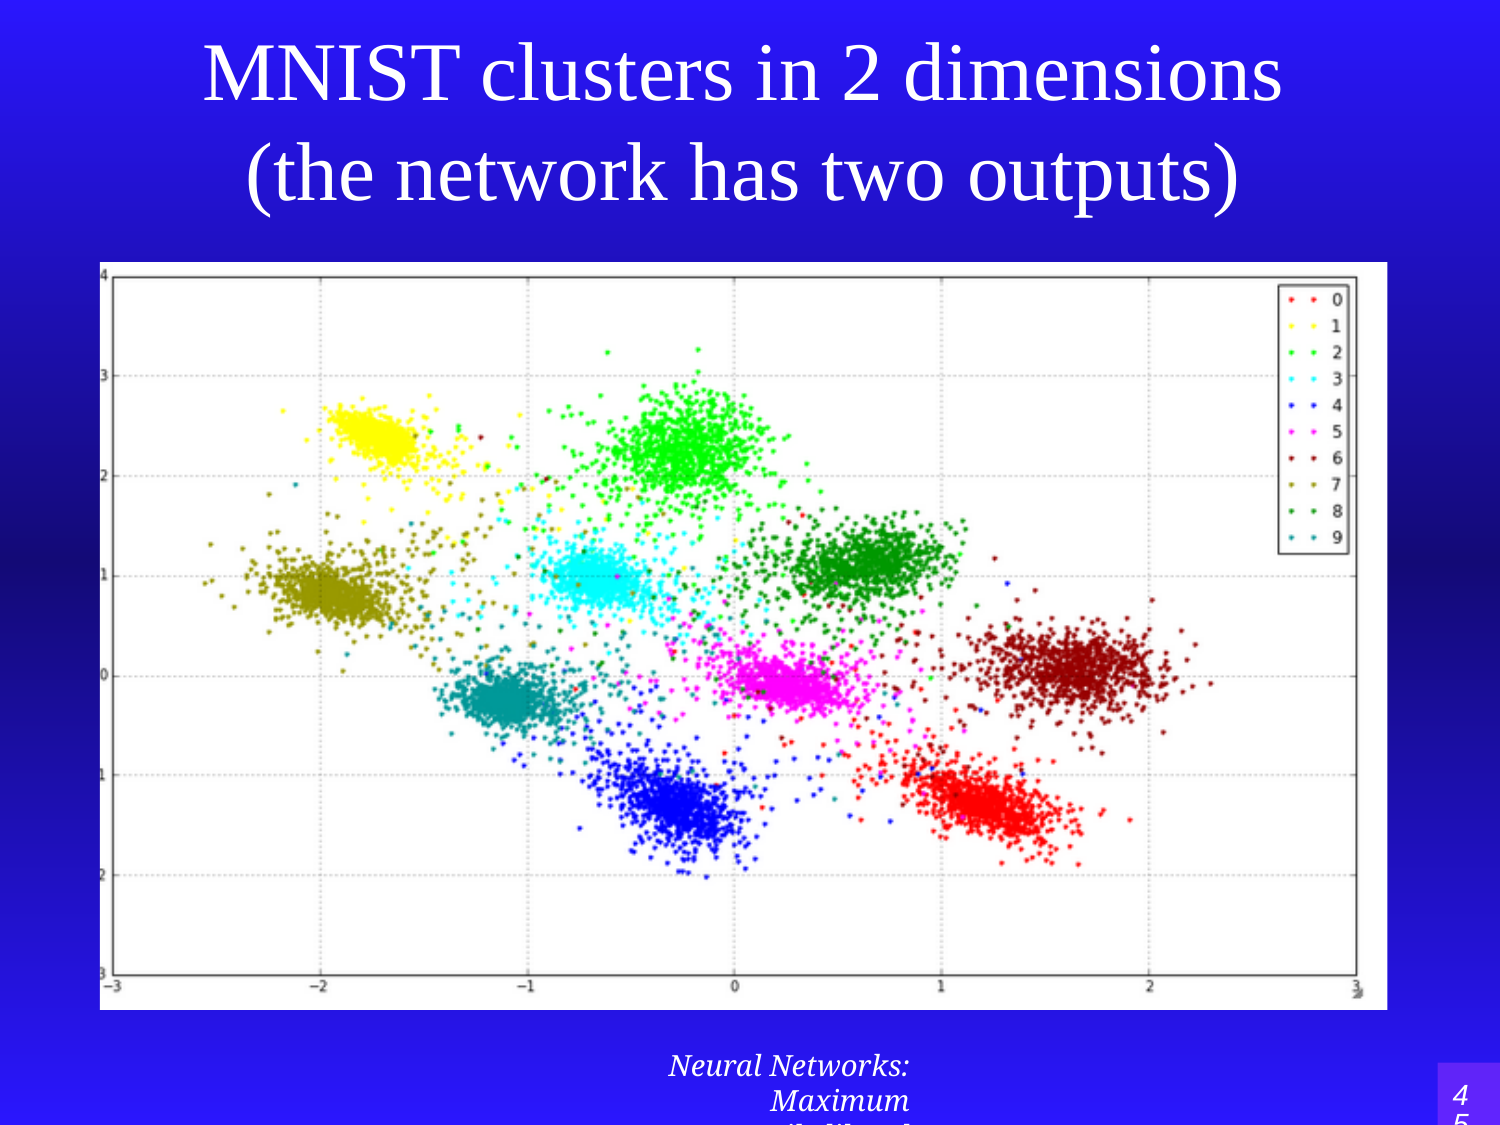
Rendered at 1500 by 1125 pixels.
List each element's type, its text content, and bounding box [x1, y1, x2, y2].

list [99, 262, 1388, 1010]
slide_number 45 [1437, 1062, 1500, 1125]
footer Neural Networks: Maximum Likelihood [612, 1075, 925, 1125]
title MNIST clusters in 2 dimensions (the network has two outputs) [37, 37, 1450, 225]
